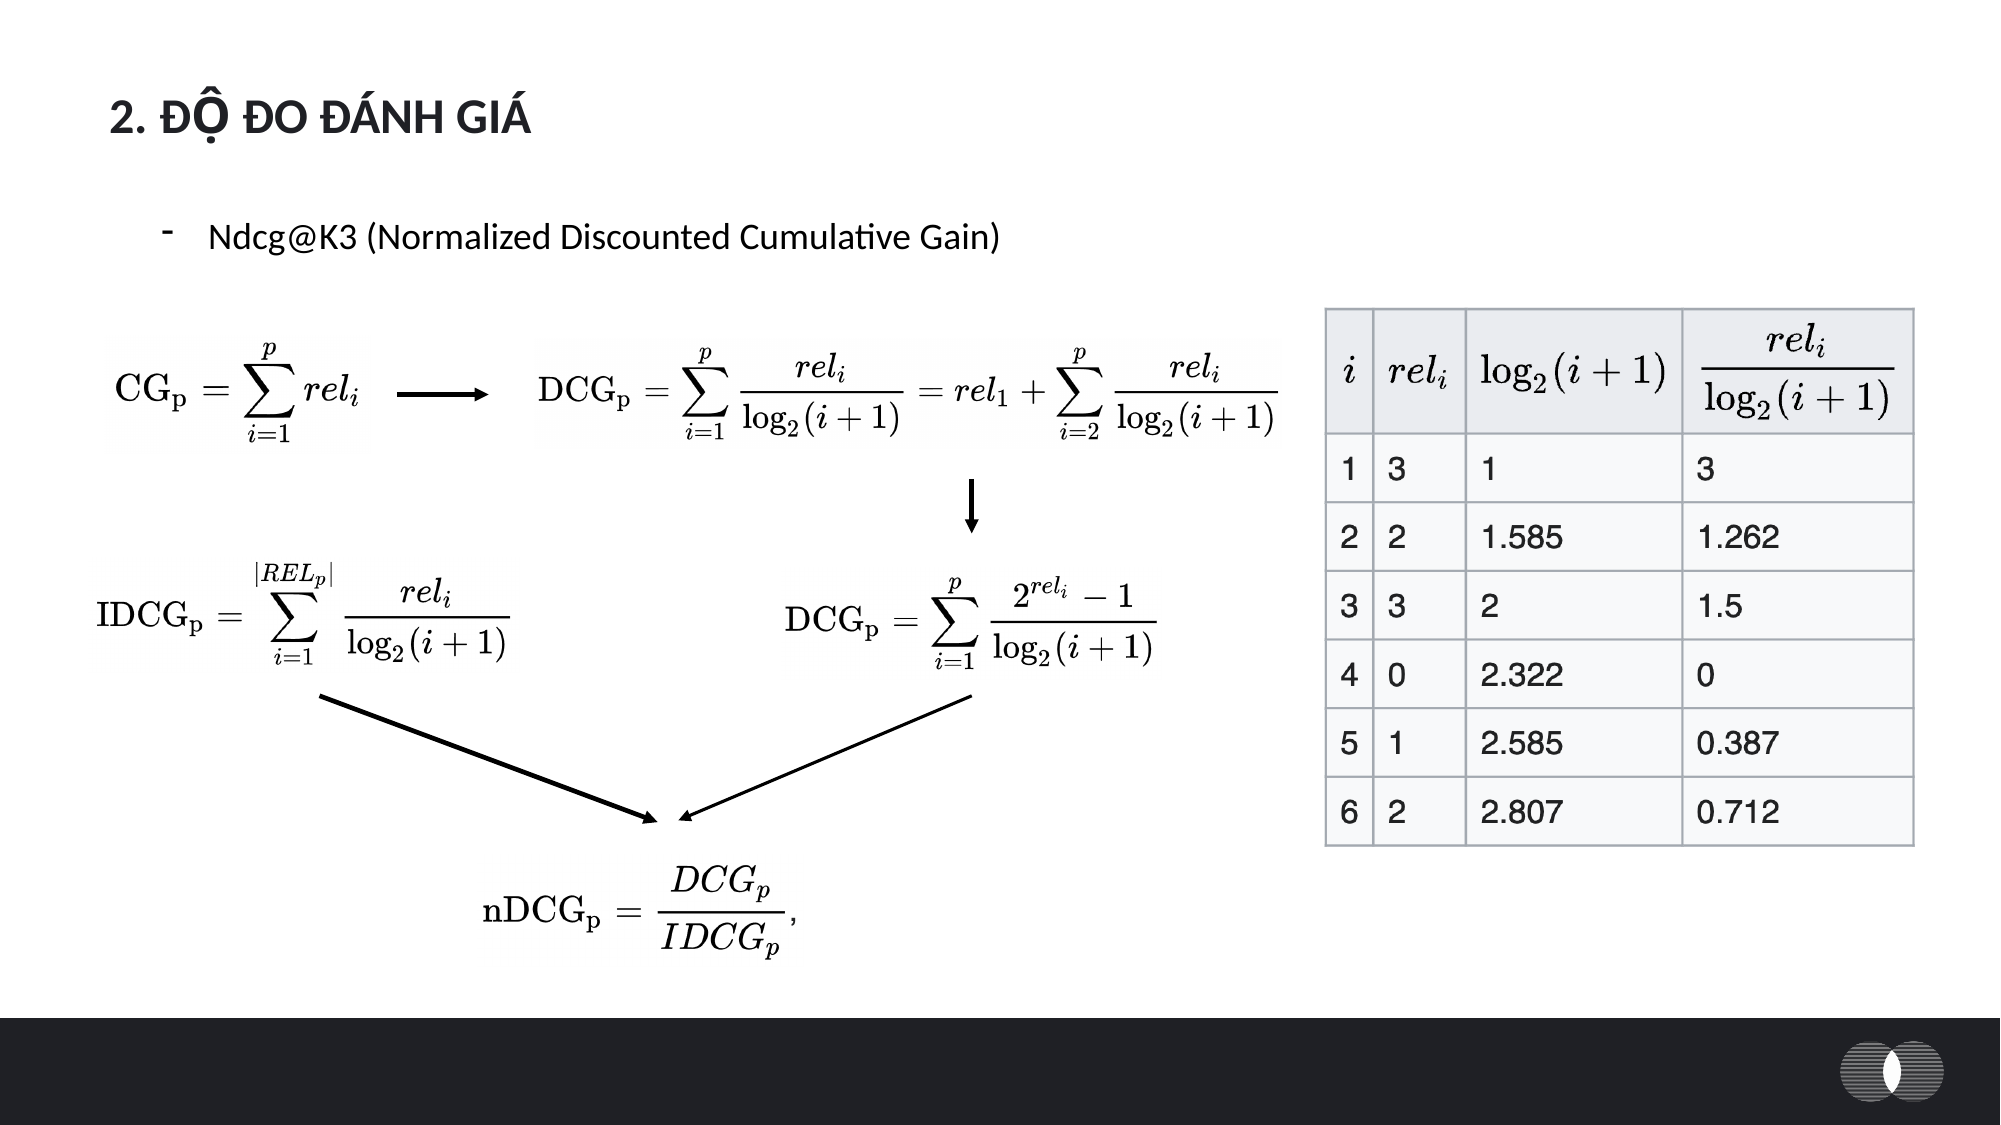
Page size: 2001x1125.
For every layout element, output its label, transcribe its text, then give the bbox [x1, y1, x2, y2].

picture [477, 854, 804, 967]
picture [88, 557, 520, 673]
picture [534, 338, 1282, 449]
picture [104, 334, 371, 454]
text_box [678, 695, 972, 821]
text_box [319, 695, 658, 823]
picture [1840, 1041, 1944, 1102]
picture [1318, 302, 1922, 855]
text_box 2. ĐỘ ĐO ĐÁNH GIÁ [94, 76, 1186, 152]
text_box [0, 1018, 2000, 1125]
text_box Ndcg@K3 (Normalized Discounted Cumulative Gain) [146, 204, 1509, 265]
picture [781, 567, 1162, 680]
